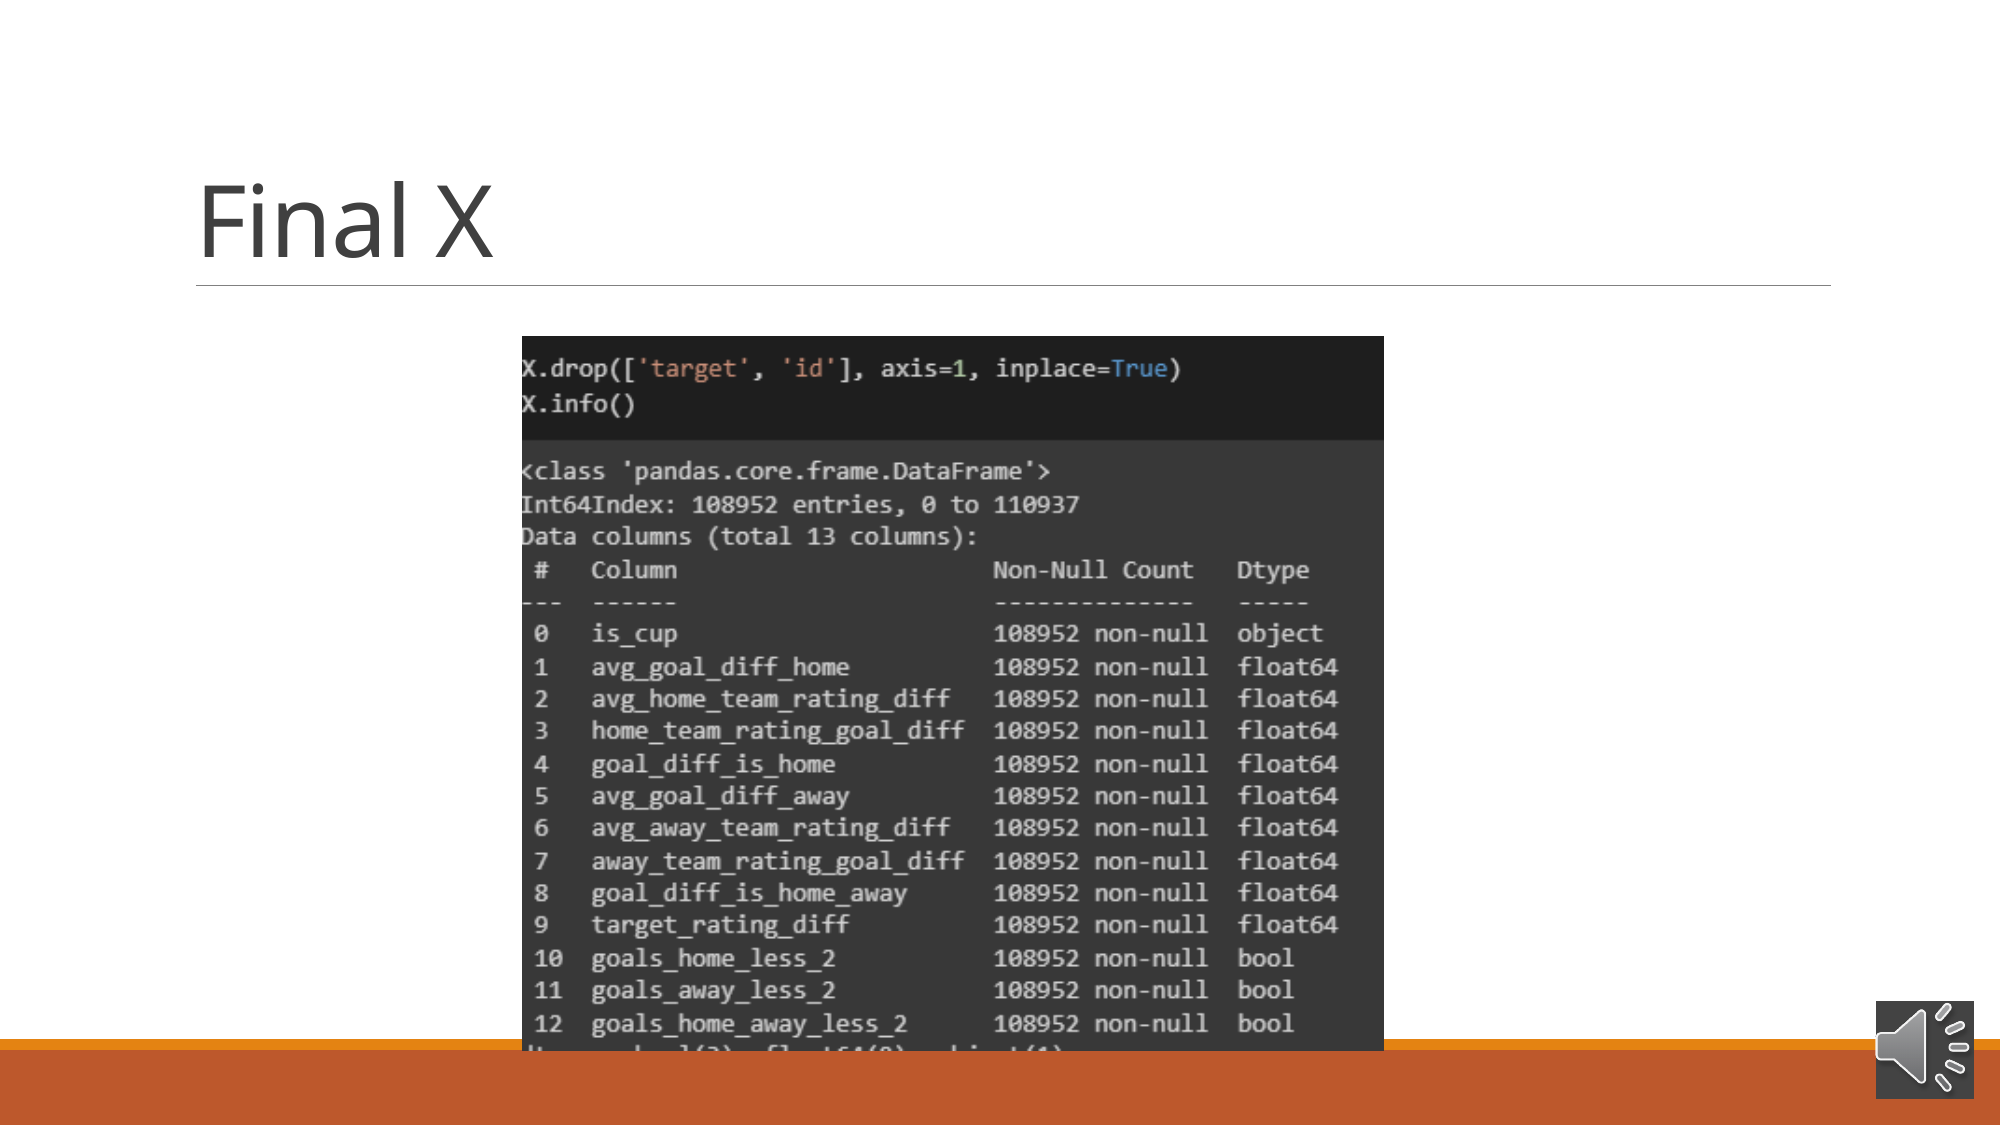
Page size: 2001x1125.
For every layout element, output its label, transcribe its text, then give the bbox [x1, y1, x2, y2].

picture [1874, 999, 1976, 1101]
title Final X [180, 47, 1830, 285]
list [521, 335, 1384, 1051]
